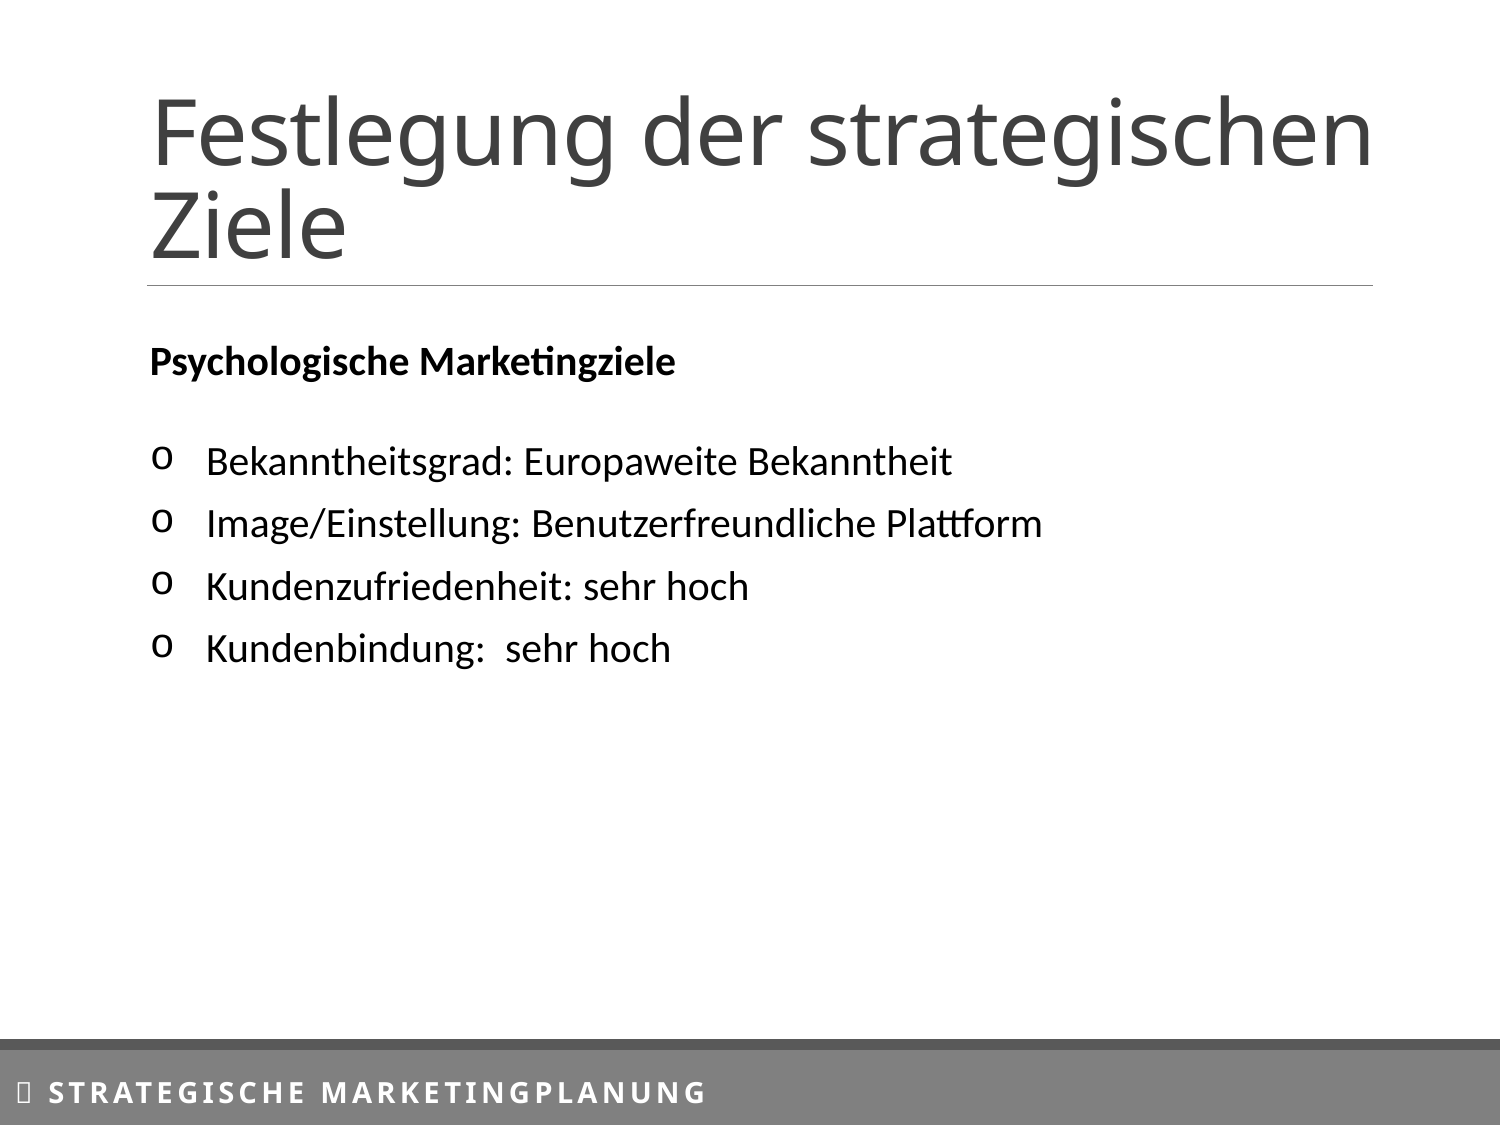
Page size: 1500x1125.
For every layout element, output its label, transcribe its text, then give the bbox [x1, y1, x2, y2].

title Festlegung der strategischen Ziele [135, 47, 1412, 285]
text_box Psychologische Marketingziele Bekanntheitsgrad: Europaweite Bekanntheit Image/Einstellung: Benutzerfreundliche Plattform Kundenzufriedenheit: sehr hoch Kundenbindung: sehr hoch [135, 326, 1373, 787]
text_box  Strategische Marketingplanung [0, 1070, 1500, 1125]
